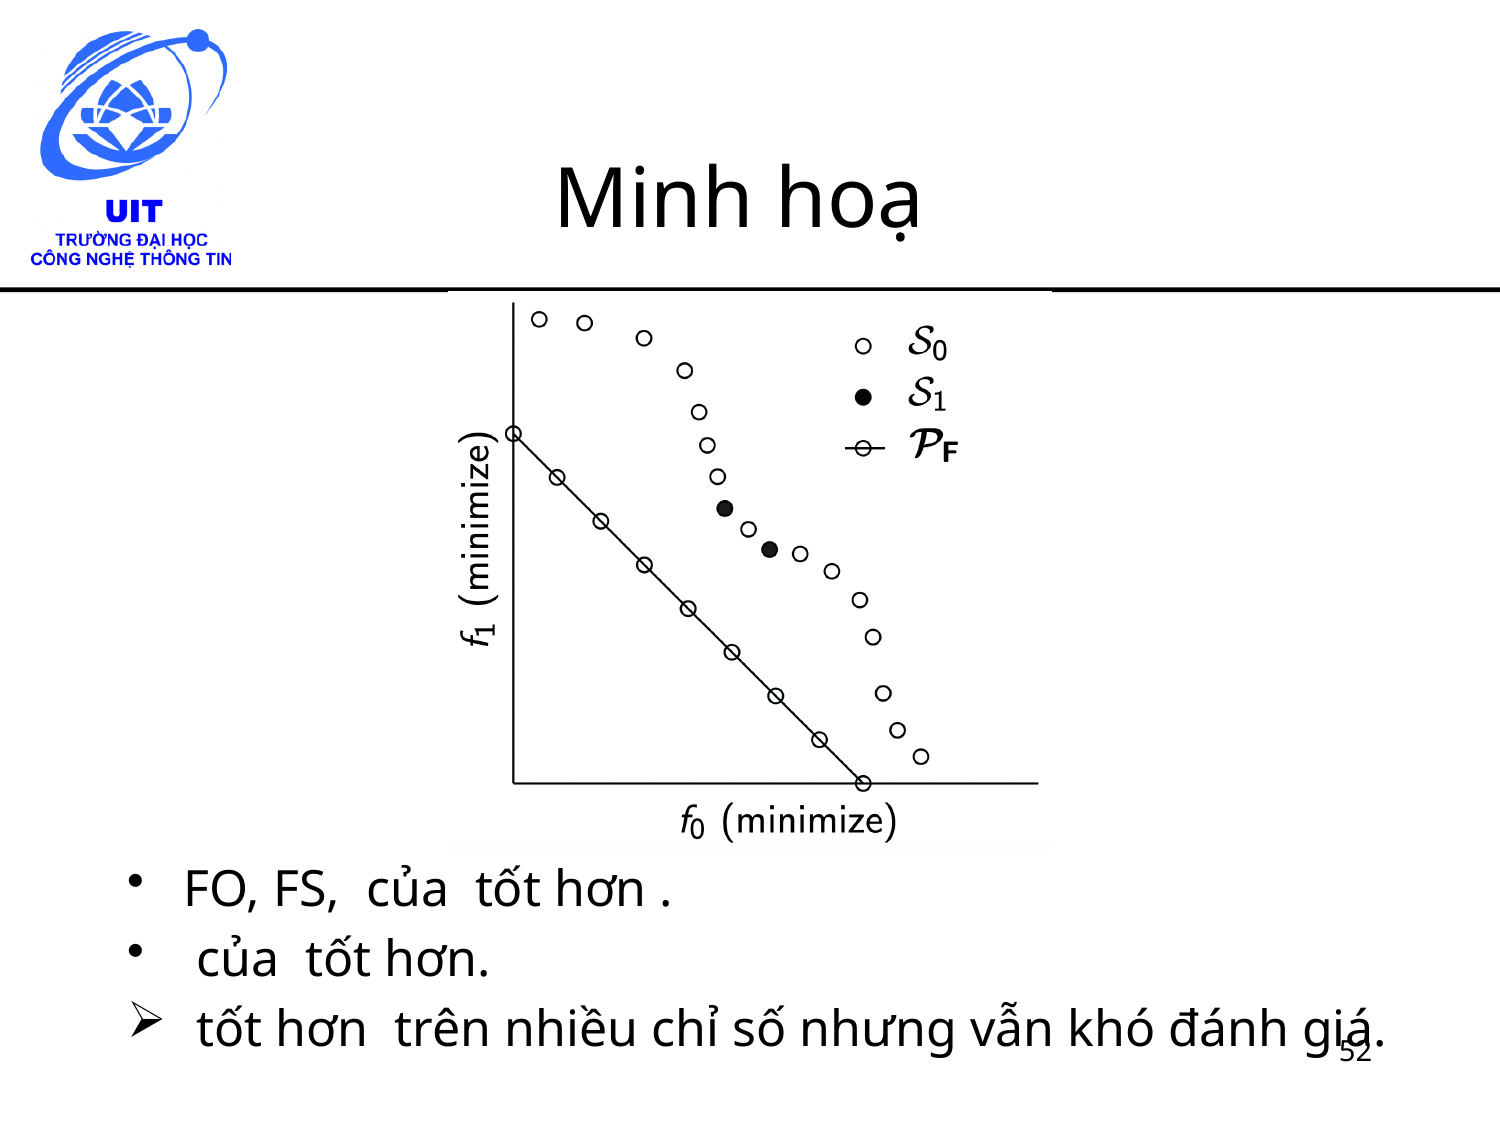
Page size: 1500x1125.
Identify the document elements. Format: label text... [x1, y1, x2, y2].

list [448, 290, 1052, 849]
picture [31, 29, 231, 268]
slide_number 52 [1074, 1024, 1388, 1101]
slide_number [112, 1024, 963, 1101]
